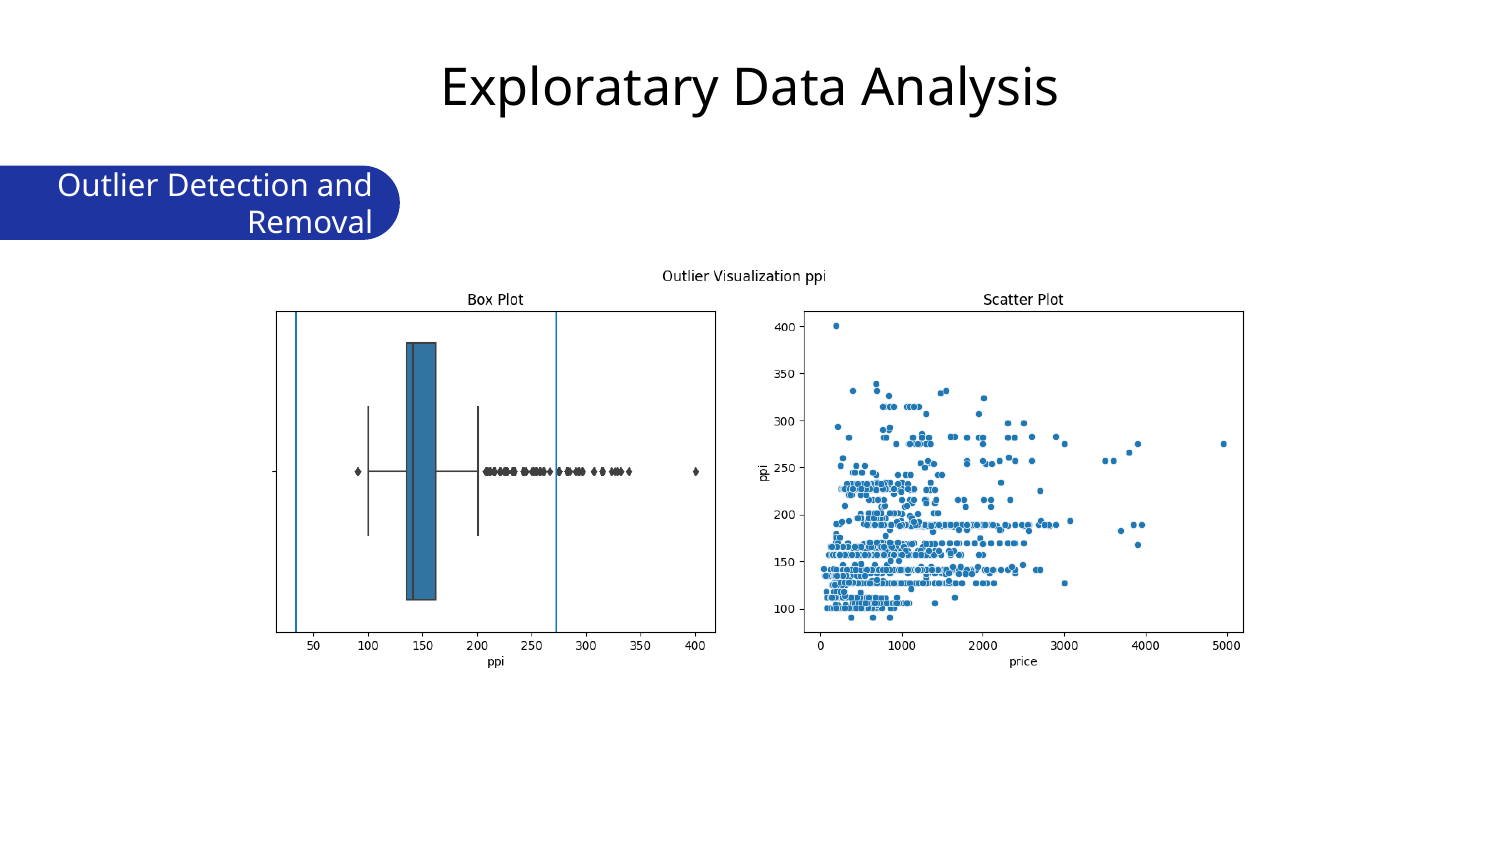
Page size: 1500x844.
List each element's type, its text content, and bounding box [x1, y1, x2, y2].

picture [263, 260, 1252, 677]
title Exploratary Data Analysis [77, 11, 1423, 159]
text_box Outlier Detection and Removal [0, 166, 400, 240]
